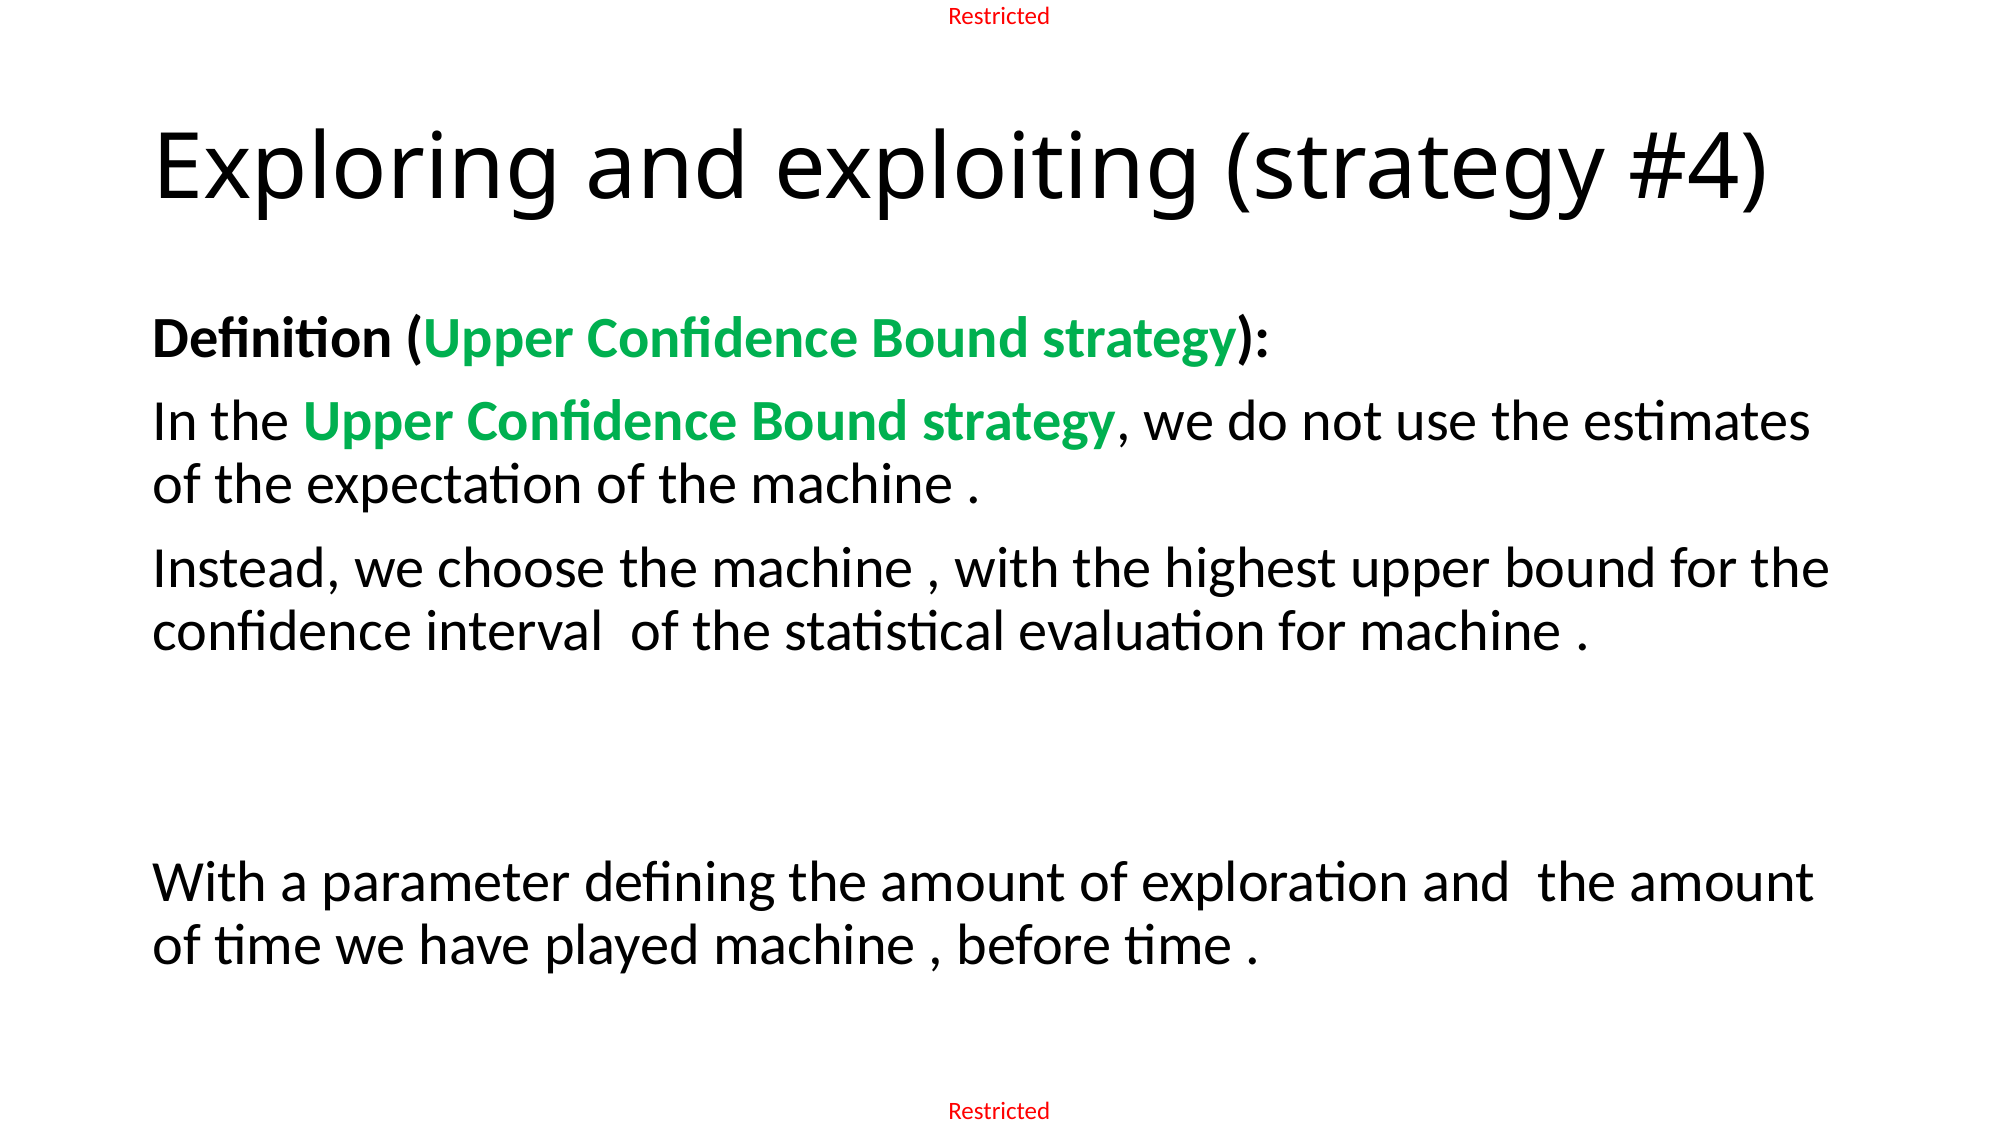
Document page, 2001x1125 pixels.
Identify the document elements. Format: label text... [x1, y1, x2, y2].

title Exploring and exploiting (strategy #4) [137, 59, 1863, 278]
